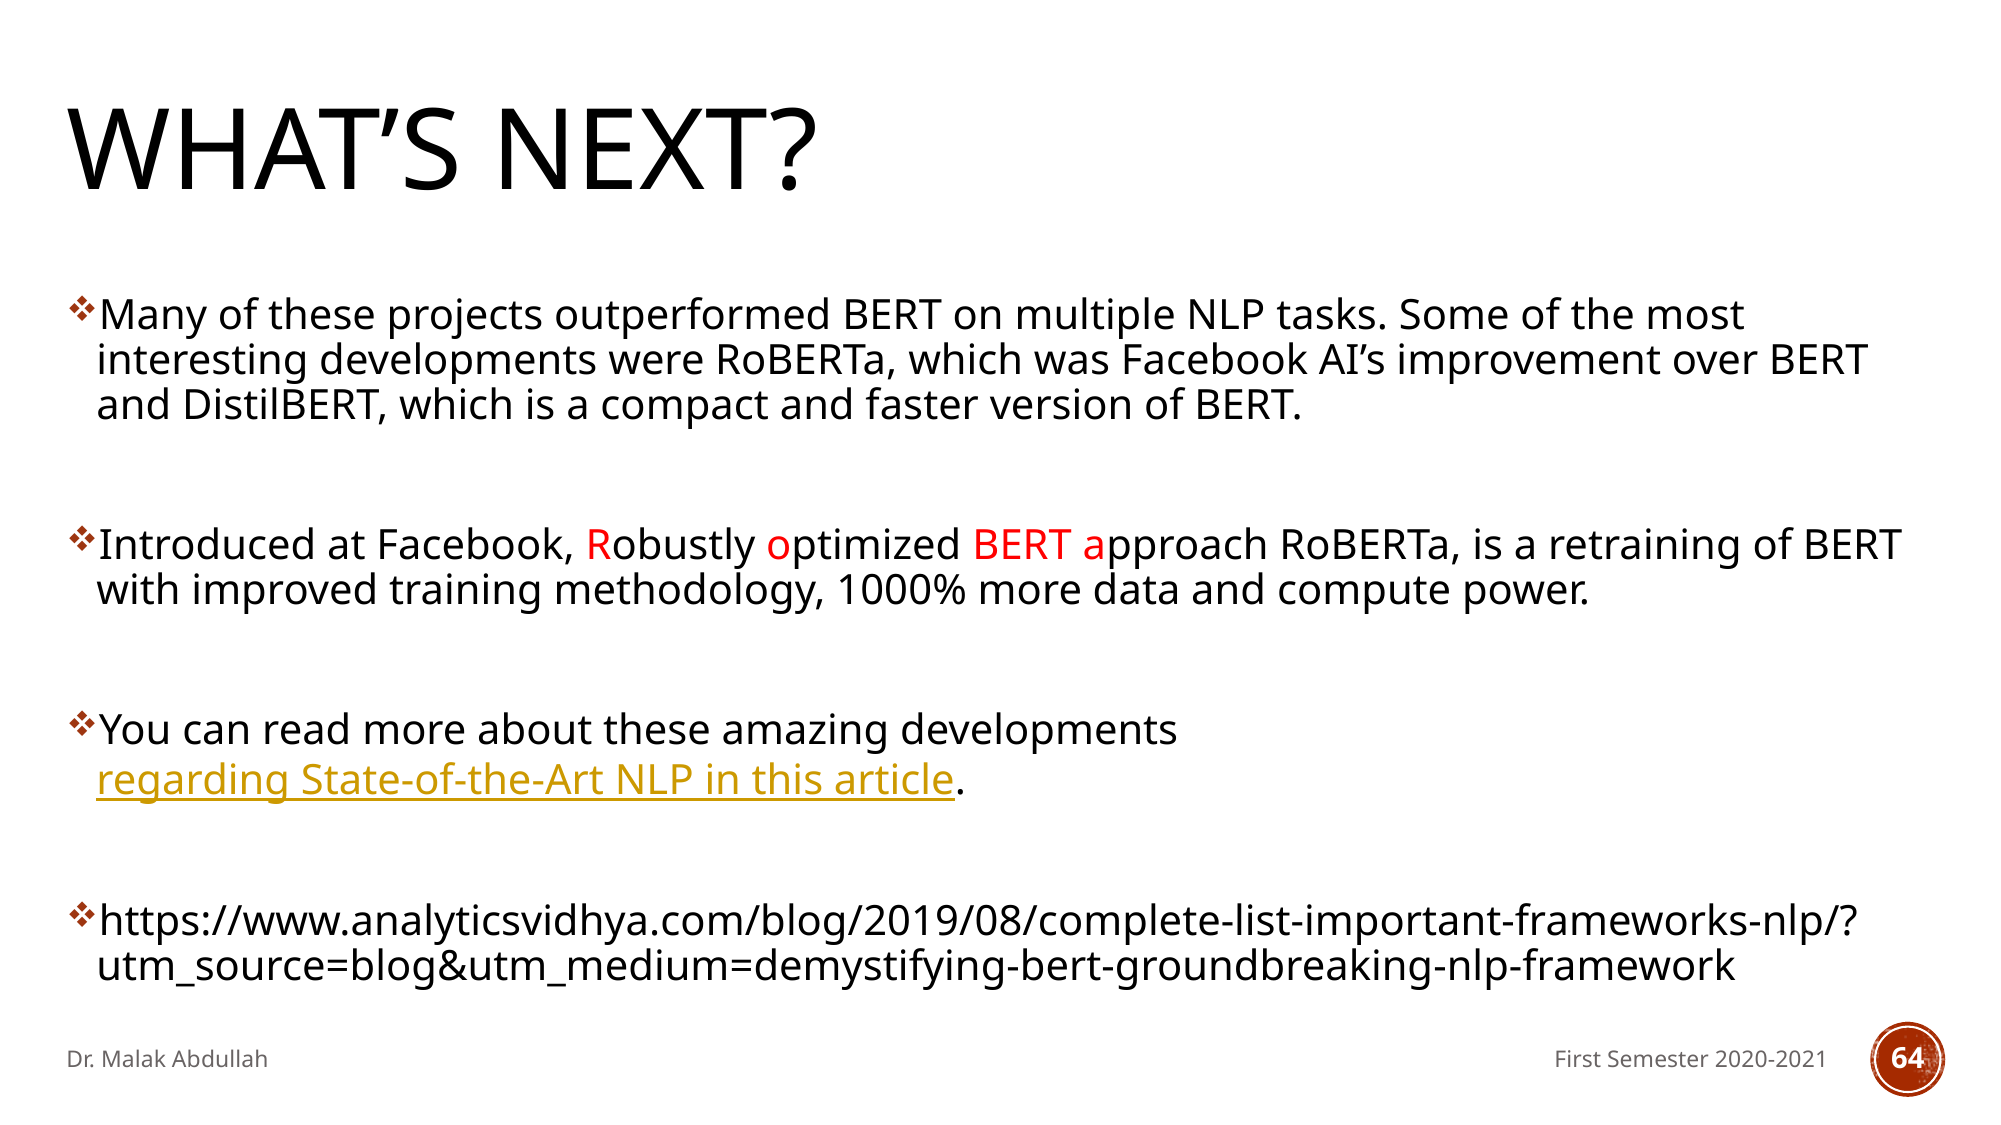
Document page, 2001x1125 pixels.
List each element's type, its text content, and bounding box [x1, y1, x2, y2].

footer Dr. Malak Abdullah [51, 1028, 1217, 1089]
title What’s next? [51, 49, 1920, 258]
slide_number First Semester 2020-2021 [1306, 1028, 1844, 1089]
slide_number 64 [1855, 1028, 1961, 1089]
list Many of these projects outperformed BERT on multiple NLP tasks. Some of the most interesting developments were RoBERTa, which was Facebook AI’s improvement over BERT and DistilBERT, which is a compact and faster version of BERT. Introduced at Facebook, Robustly optimized BERT approach RoBERTa, is a retraining of BERT with improved training methodology, 1000% more data and compute power. You can read more about these amazing developments regarding State-of-the-Art NLP in this article. https://www.analyticsvidhya.com/blog/2019/08/complete-list-important-frameworks-nlp/?utm_source=blog&utm_medium=demystifying-bert-groundbreaking-nlp-framework [51, 285, 1920, 1013]
